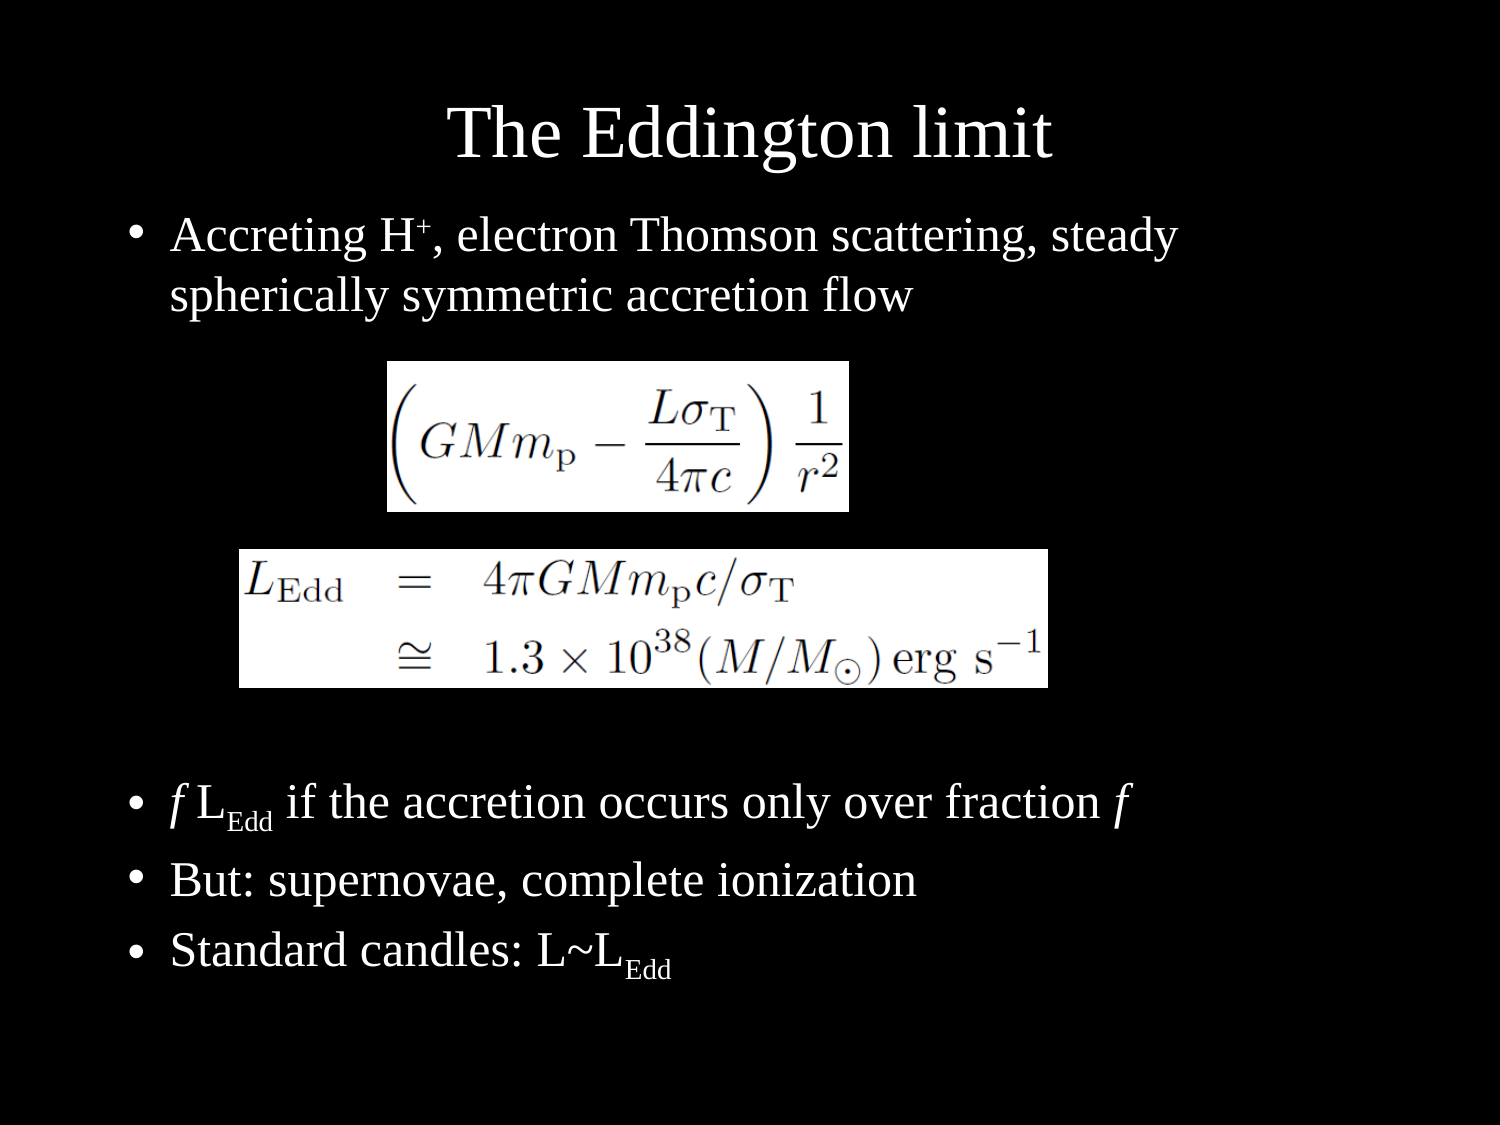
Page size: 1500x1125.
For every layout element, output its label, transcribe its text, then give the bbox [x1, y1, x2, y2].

list Accreting H+, electron Thomson scattering, steady spherically symmetric accretion flow f LEdd if the accretion occurs only over fraction f But: supernovae, complete ionization Standard candles: L~LEdd [112, 193, 1388, 1000]
picture [239, 549, 1048, 688]
picture [387, 361, 849, 513]
title The Eddington limit [112, 33, 1388, 193]
